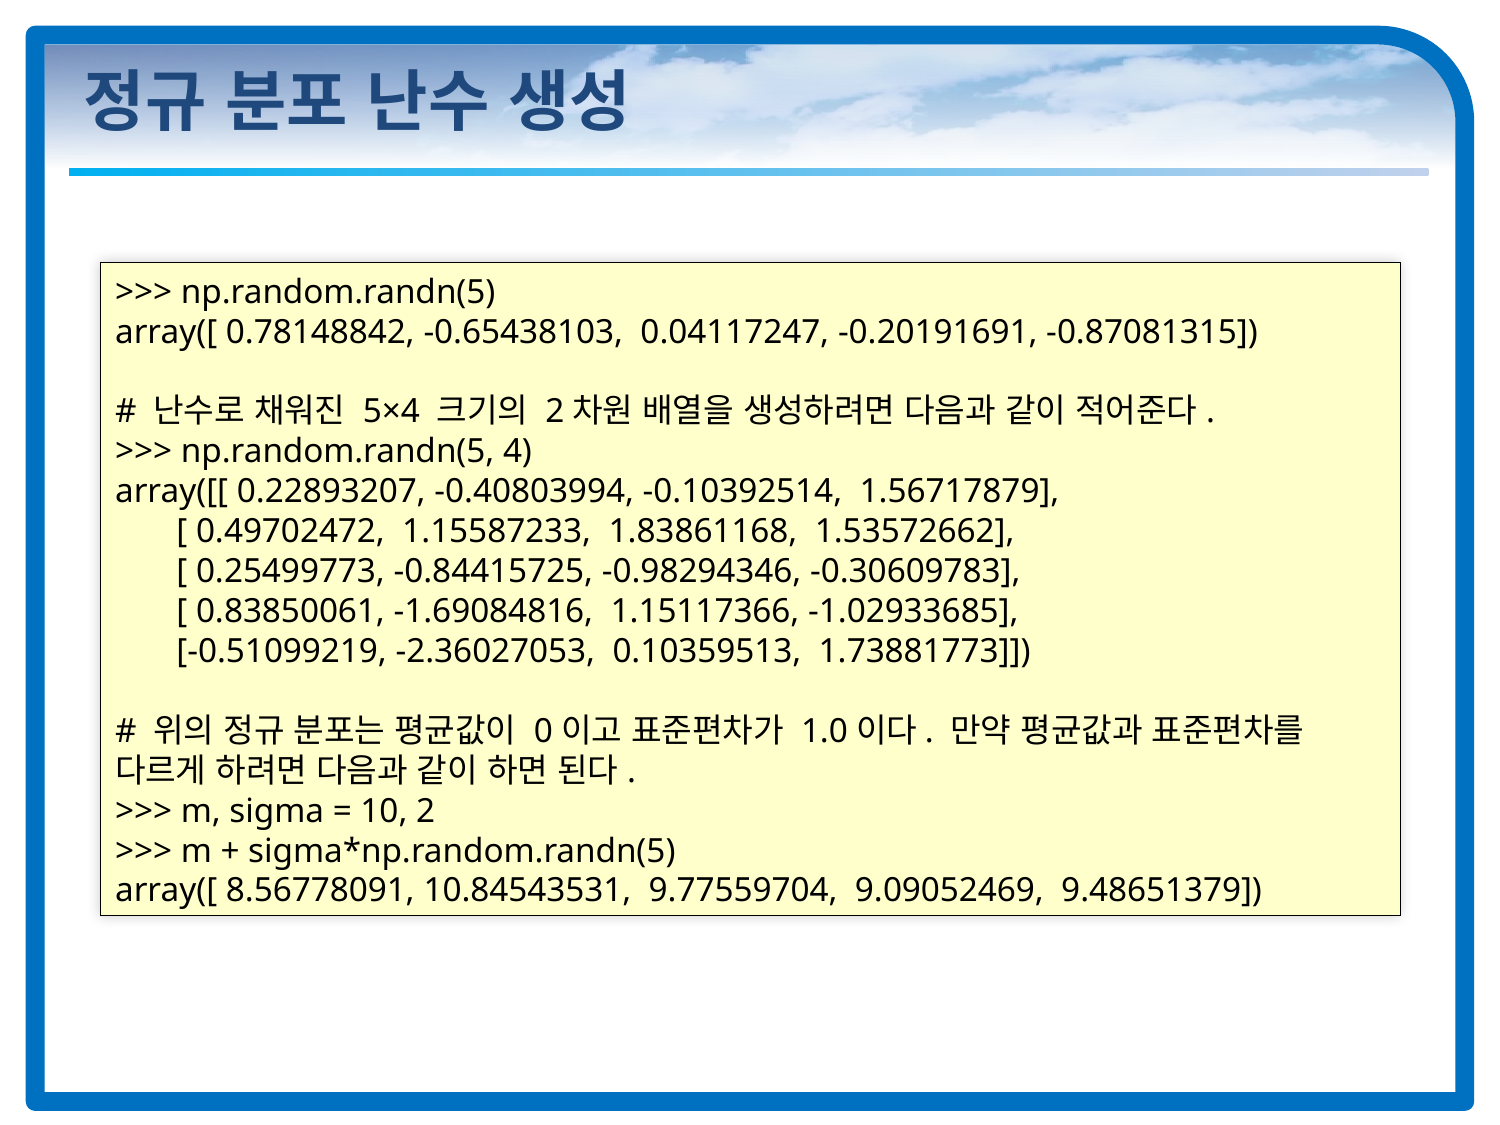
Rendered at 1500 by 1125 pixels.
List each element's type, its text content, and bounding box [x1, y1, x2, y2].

text_box [0, 0, 1500, 75]
text_box >>> np.random.randn(5) array([ 0.78148842, -0.65438103, 0.04117247, -0.20191691, -0.87081315]) # 난수로 채워진 5×4 크기의 2차원 배열을 생성하려면 다음과 같이 적어준다. >>> np.random.randn(5, 4) array([[ 0.22893207, -0.40803994, -0.10392514, 1.56717879], [ 0.49702472, 1.15587233, 1.83861168, 1.53572662], [ 0.25499773, -0.84415725, -0.98294346, -0.30609783], [ 0.83850061, -1.69084816, 1.15117366, -1.02933685], [-0.51099219, -2.36027053, 0.10359513, 1.73881773]]) # 위의 정규 분포는 평균값이 0이고 표준편차가 1.0이다. 만약 평균값과 표준편차를 다르게 하려면 다음과 같이 하면 된다. >>> m, sigma = 10, 2 >>> m + sigma*np.random.randn(5) array([ 8.56778091, 10.84543531, 9.77559704, 9.09052469, 9.48651379]) [100, 262, 1401, 916]
title 정규 분포 난수 생성 [68, 75, 1419, 163]
